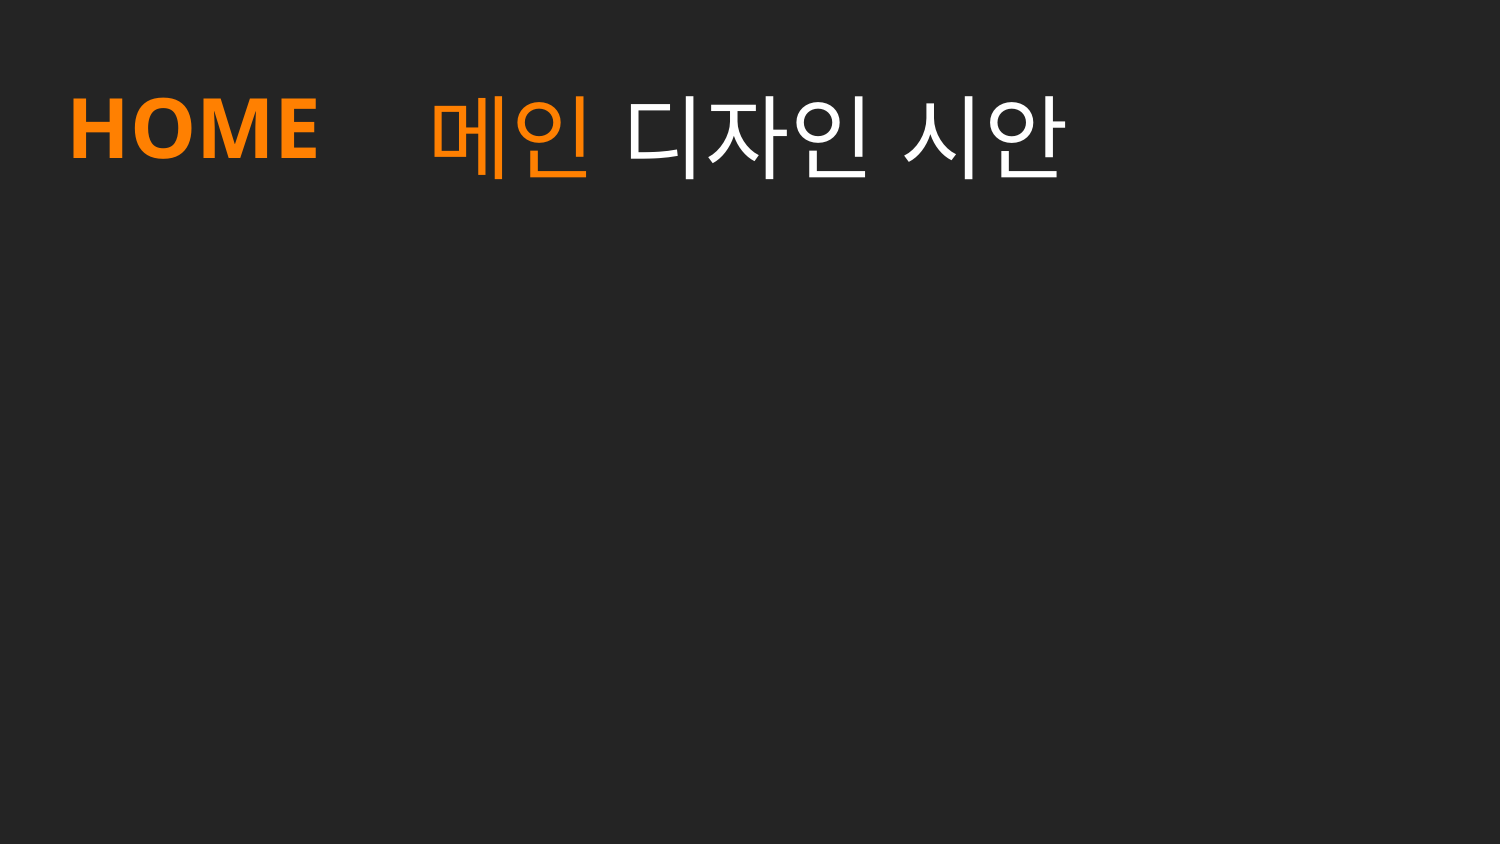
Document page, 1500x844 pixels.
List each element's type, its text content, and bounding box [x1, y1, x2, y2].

title 메인 디자인 시안 [125, 10, 1372, 262]
text_box HOME [0, 0, 817, 251]
